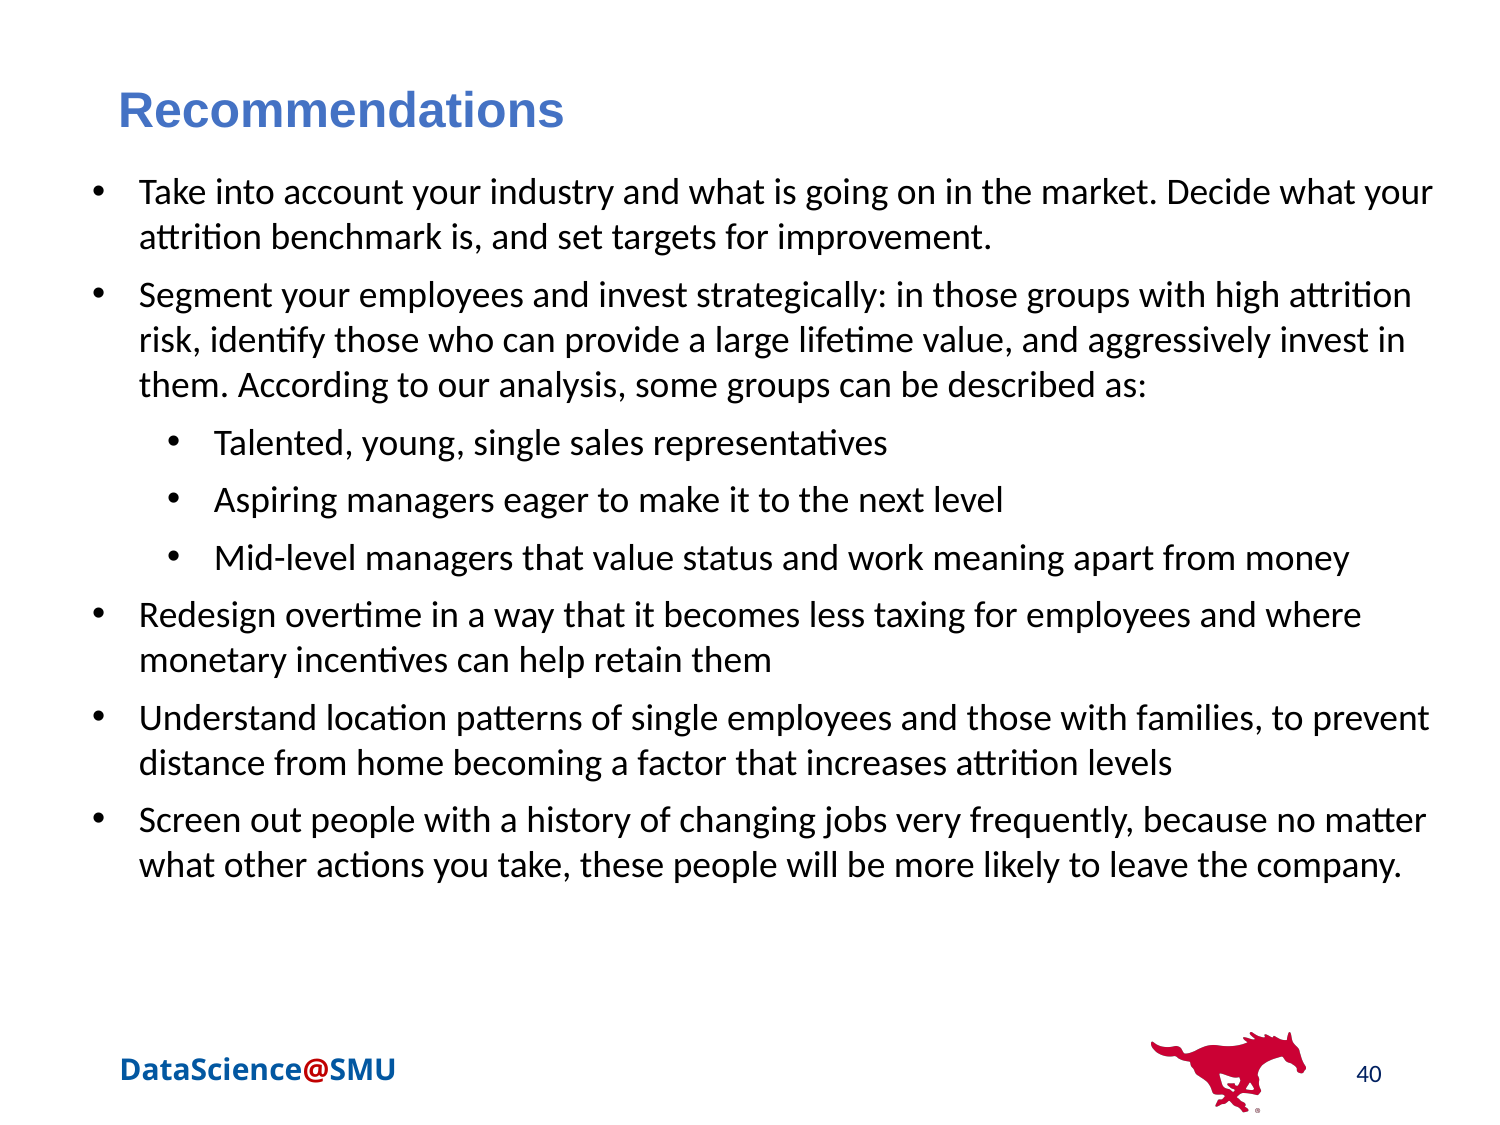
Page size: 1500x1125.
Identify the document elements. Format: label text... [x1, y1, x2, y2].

title Recommendations [103, 55, 1397, 160]
text_box Take into account your industry and what is going on in the market. Decide what your attrition benchmark is, and set targets for improvement. Segment your employees and invest strategically: in those groups with high attrition risk, identify those who can provide a large lifetime value, and aggressively invest in them. According to our analysis, some groups can be described as: Talented, young, single sales representatives Aspiring managers eager to make it to the next level Mid-level managers that value status and work meaning apart from money Redesign overtime in a way that it becomes less taxing for employees and where monetary incentives can help retain them Understand location patterns of single employees and those with families, to prevent distance from home becoming a factor that increases attrition levels Screen out people with a history of changing jobs very frequently, because no matter what other actions you take, these people will be more likely to leave the company. [77, 160, 1476, 893]
picture [1151, 1032, 1306, 1042]
picture [1151, 1103, 1306, 1113]
slide_number 40 [1059, 1042, 1397, 1103]
